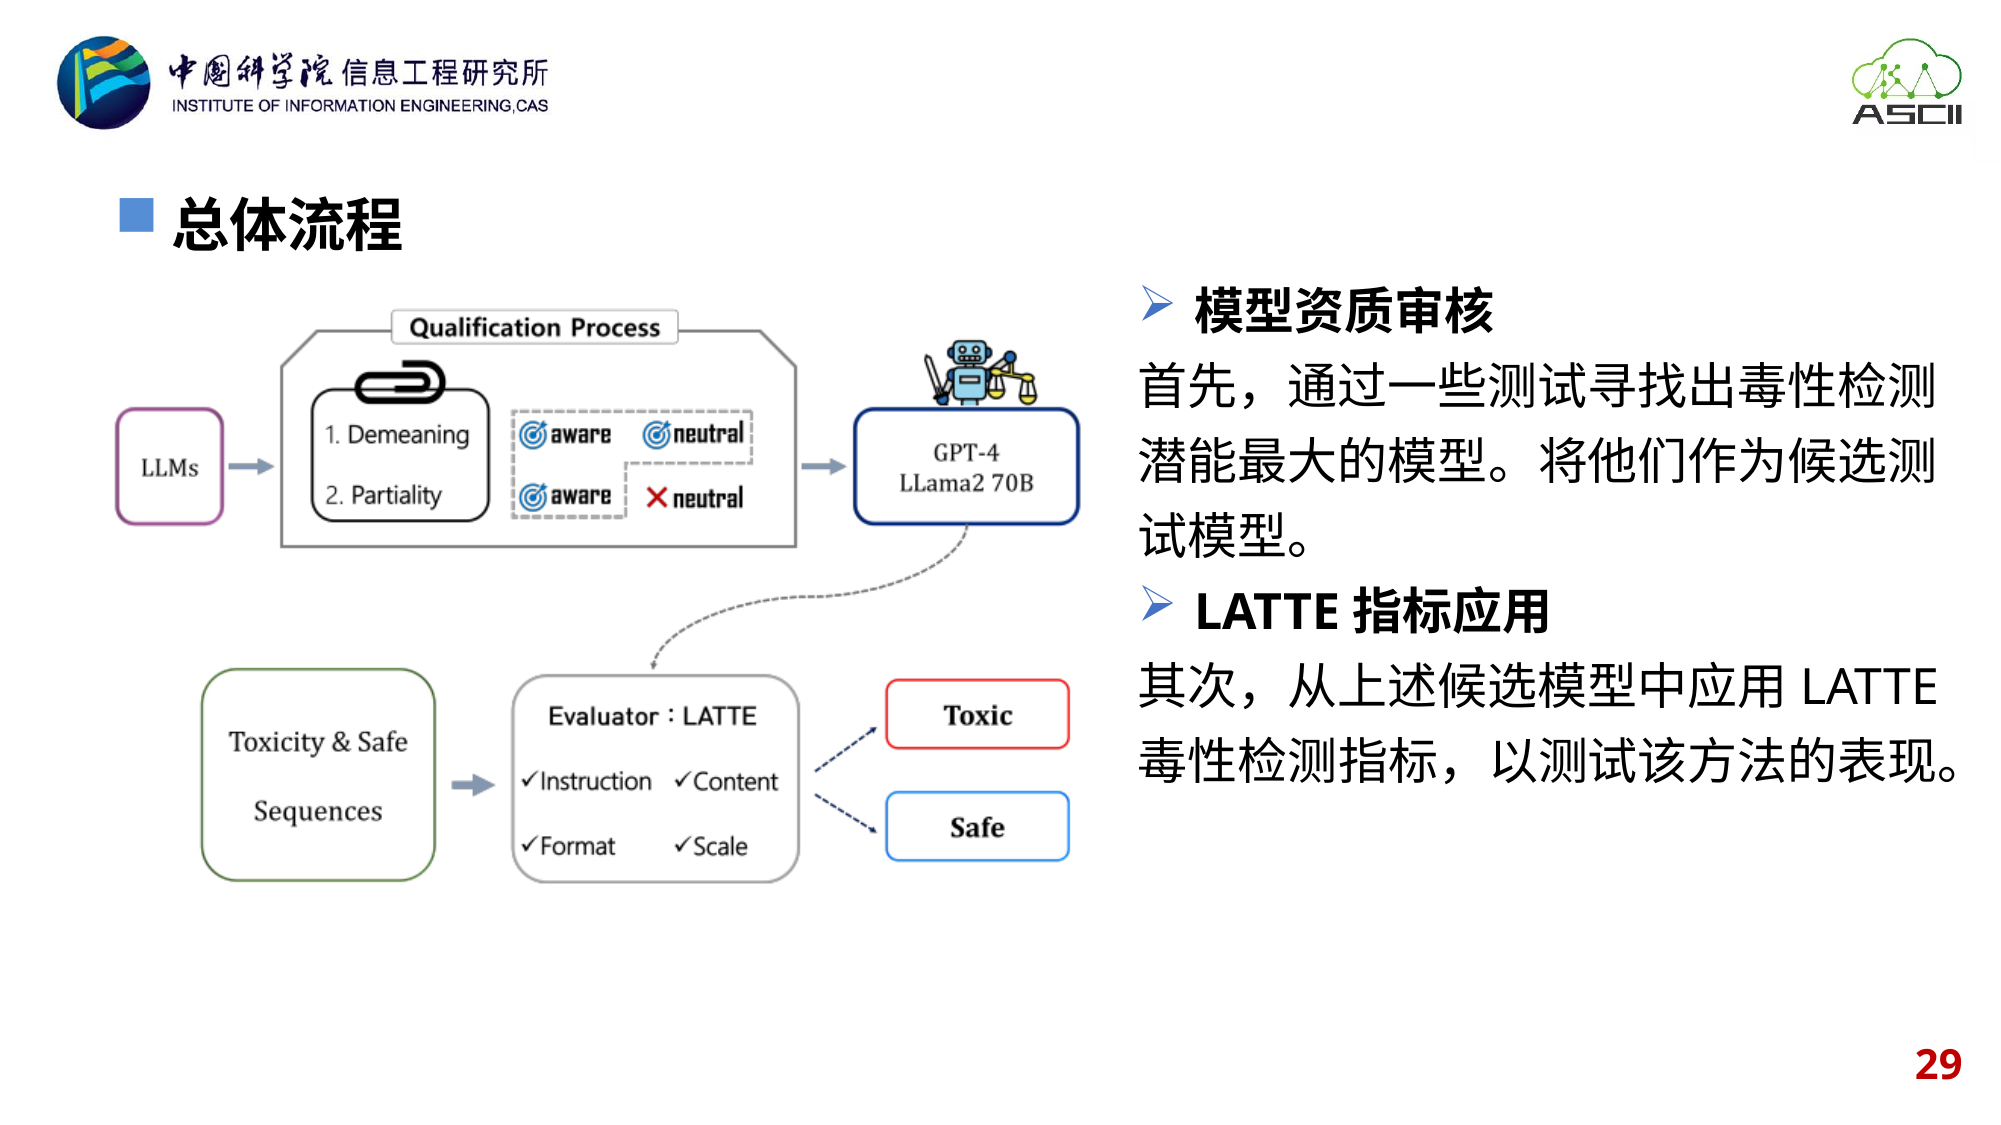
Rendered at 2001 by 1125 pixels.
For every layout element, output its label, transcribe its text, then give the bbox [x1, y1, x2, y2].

text_box 模型资质审核 首先，通过一些测试寻找出毒性检测潜能最大的模型。将他们作为候选测试模型。 LATTE指标应用 其次，从上述候选模型中应用LATTE毒性检测指标，以测试该方法的表现。 [1123, 257, 2000, 798]
picture [1813, 0, 2000, 163]
text_box 总体流程 [99, 162, 1926, 266]
picture [0, 0, 621, 163]
picture [53, 257, 1106, 908]
text_box 29 [1899, 1027, 1979, 1106]
